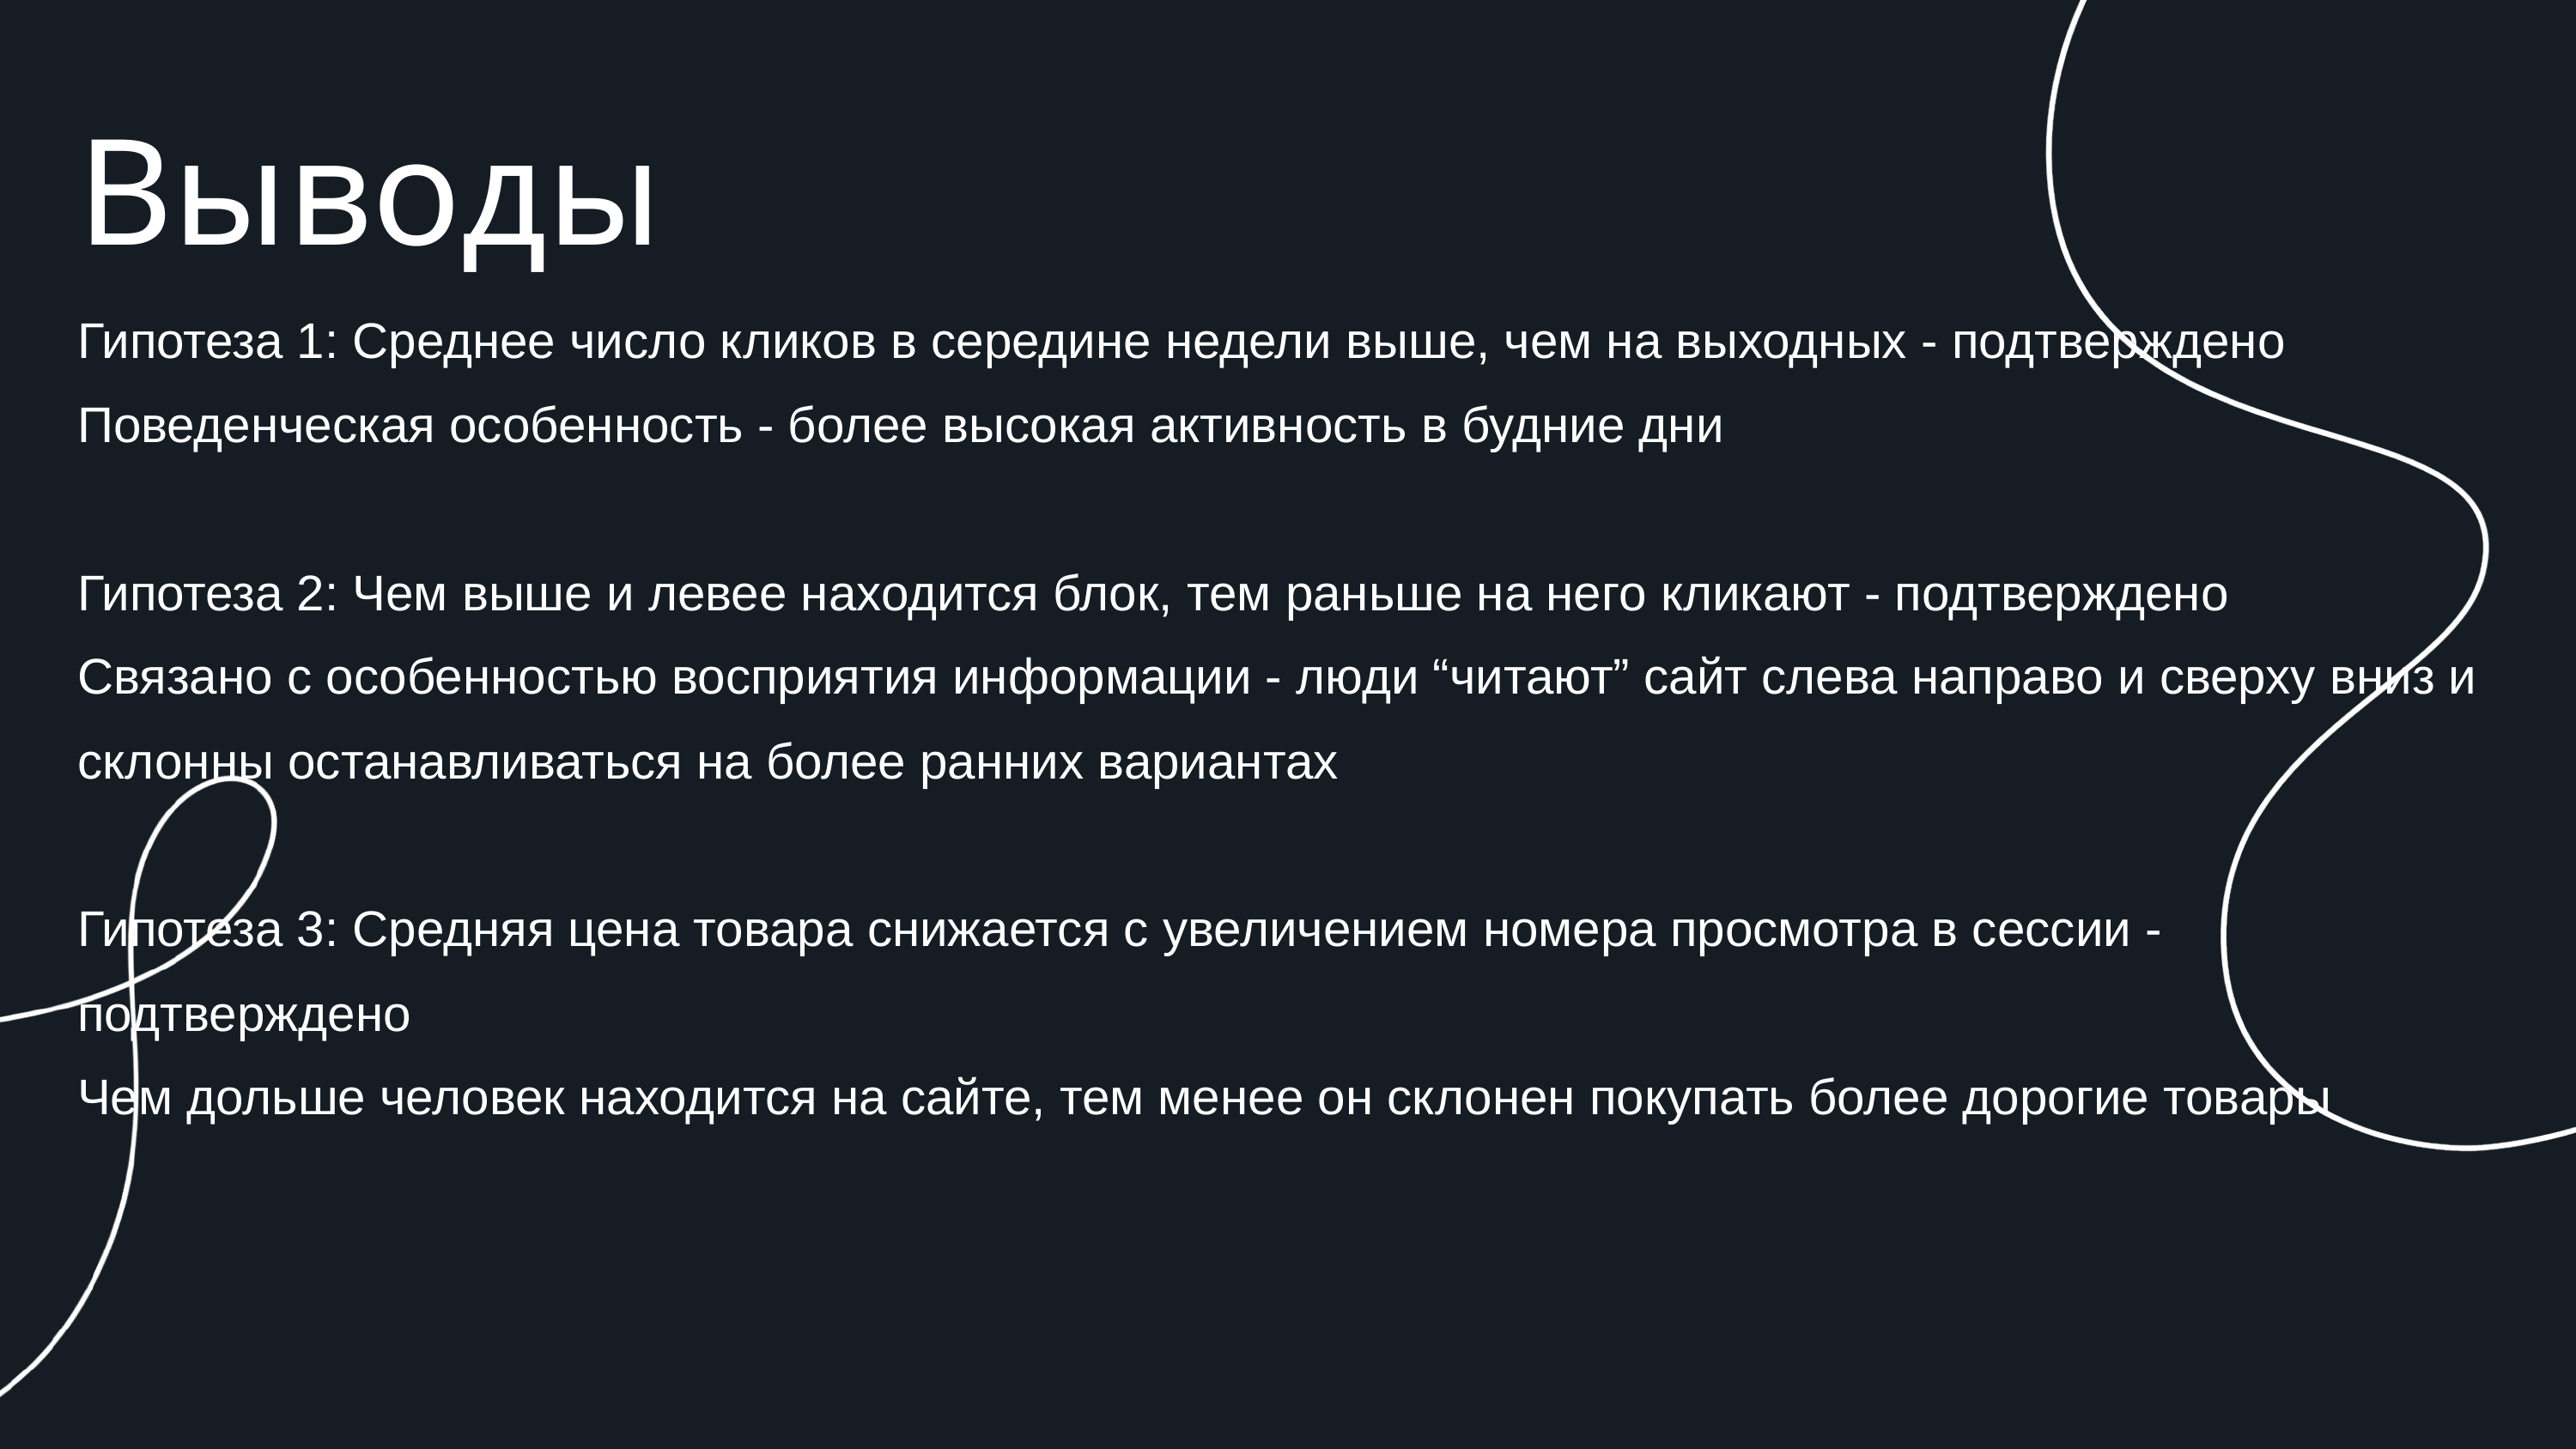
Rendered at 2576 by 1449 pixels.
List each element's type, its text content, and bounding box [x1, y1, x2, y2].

text_box Выводы [629, 64, 2038, 275]
text_box Гипотеза 1: Среднее число кликов в середине недели выше, чем на выходных - подтверждено Поведенческая особенность - более высокая активность в будние дни Гипотеза 2: Чем выше и левее находится блок, тем раньше на него кликают - подтверждено Связано с особенностью восприятия информации - люди “читают” сайт слева направо и сверху вниз и склонны останавливаться на более ранних вариантах Гипотеза 3: Средняя цена товара снижается с увеличением номера просмотра в сессии - подтверждено Чем дольше человек находится на сайте, тем менее он склонен покупать более дорогие товары [629, 283, 2038, 1210]
picture [0, 0, 624, 1449]
picture [2043, 0, 2576, 1449]
